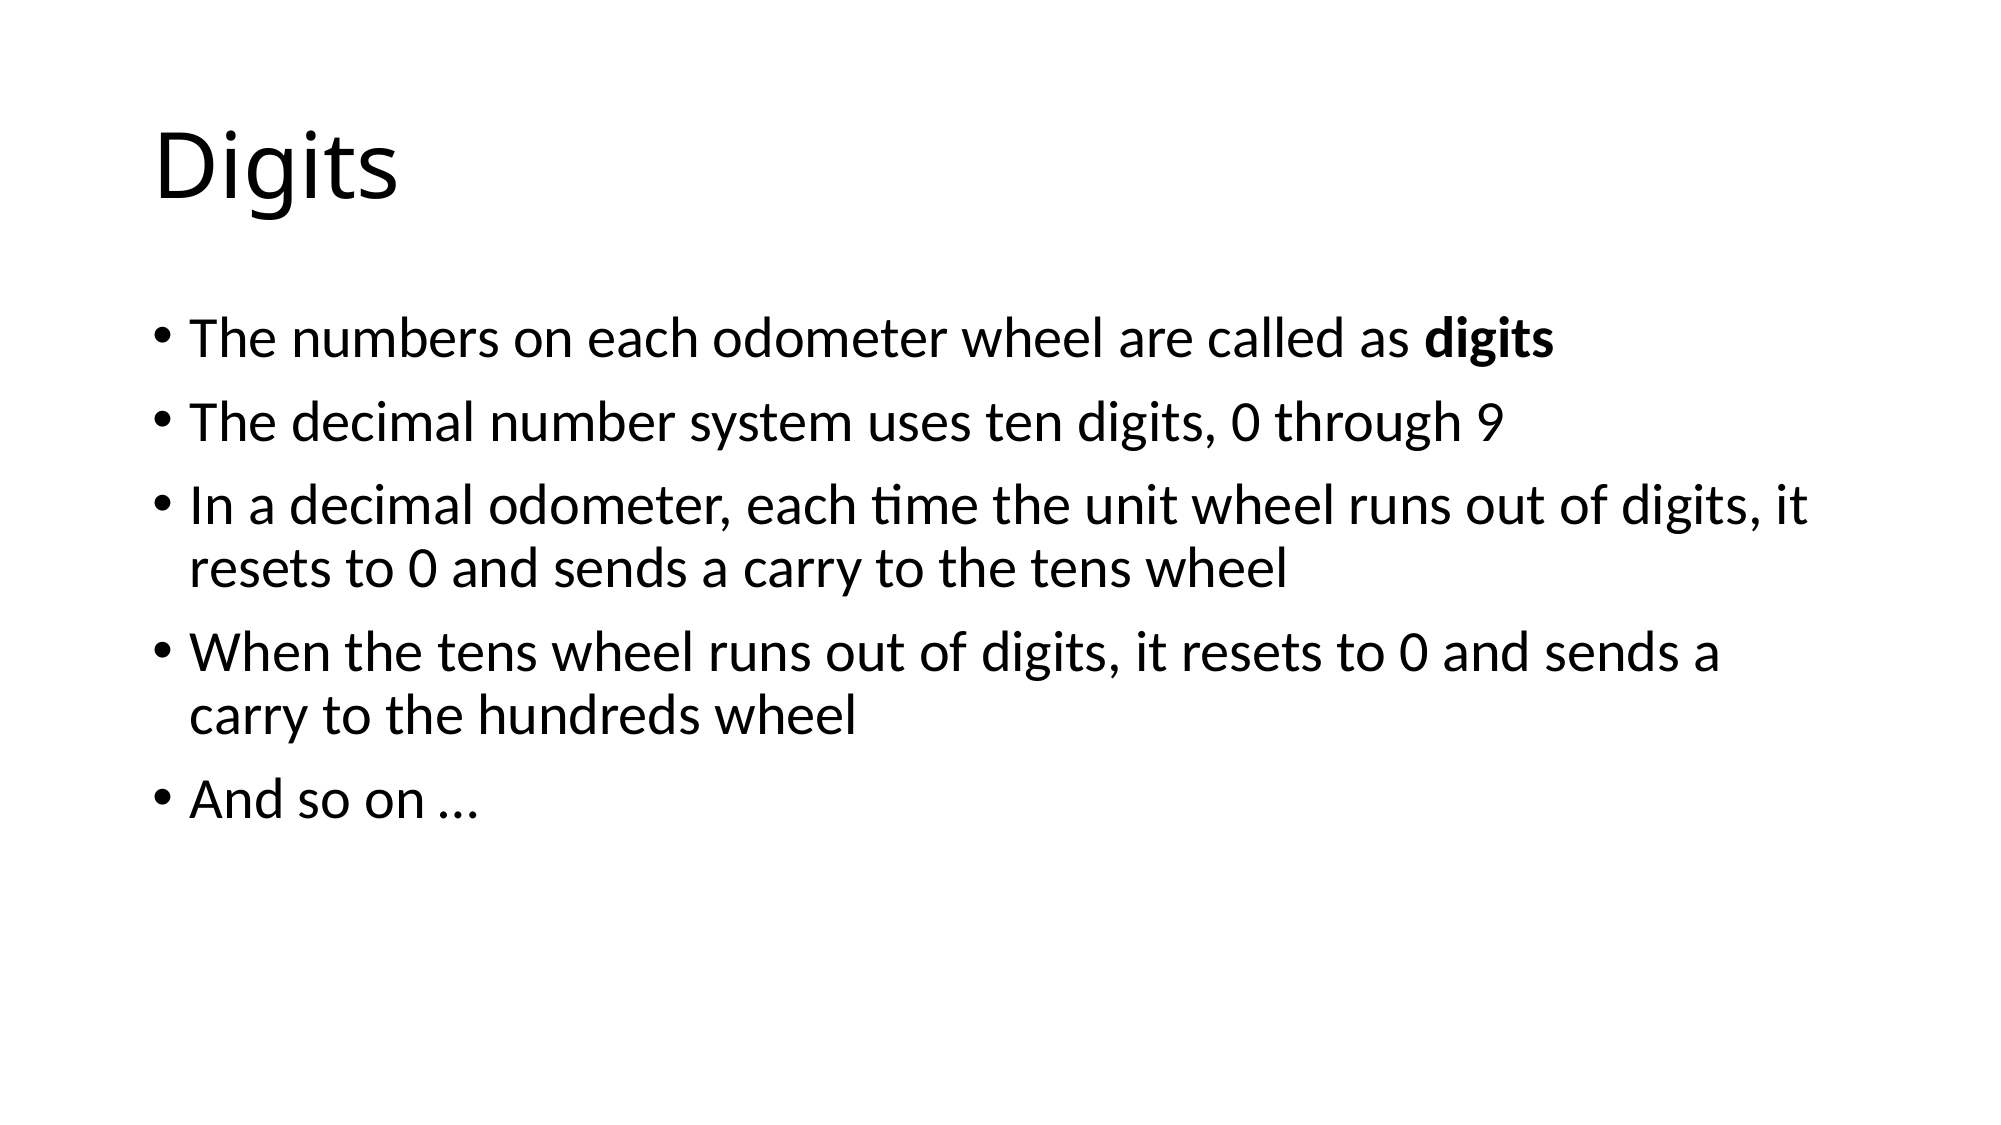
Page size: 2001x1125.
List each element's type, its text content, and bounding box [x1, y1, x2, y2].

title Digits [137, 59, 1863, 278]
list The numbers on each odometer wheel are called as digits The decimal number system uses ten digits, 0 through 9 In a decimal odometer, each time the unit wheel runs out of digits, it resets to 0 and sends a carry to the tens wheel When the tens wheel runs out of digits, it resets to 0 and sends a carry to the hundreds wheel And so on … [137, 299, 1863, 1014]
